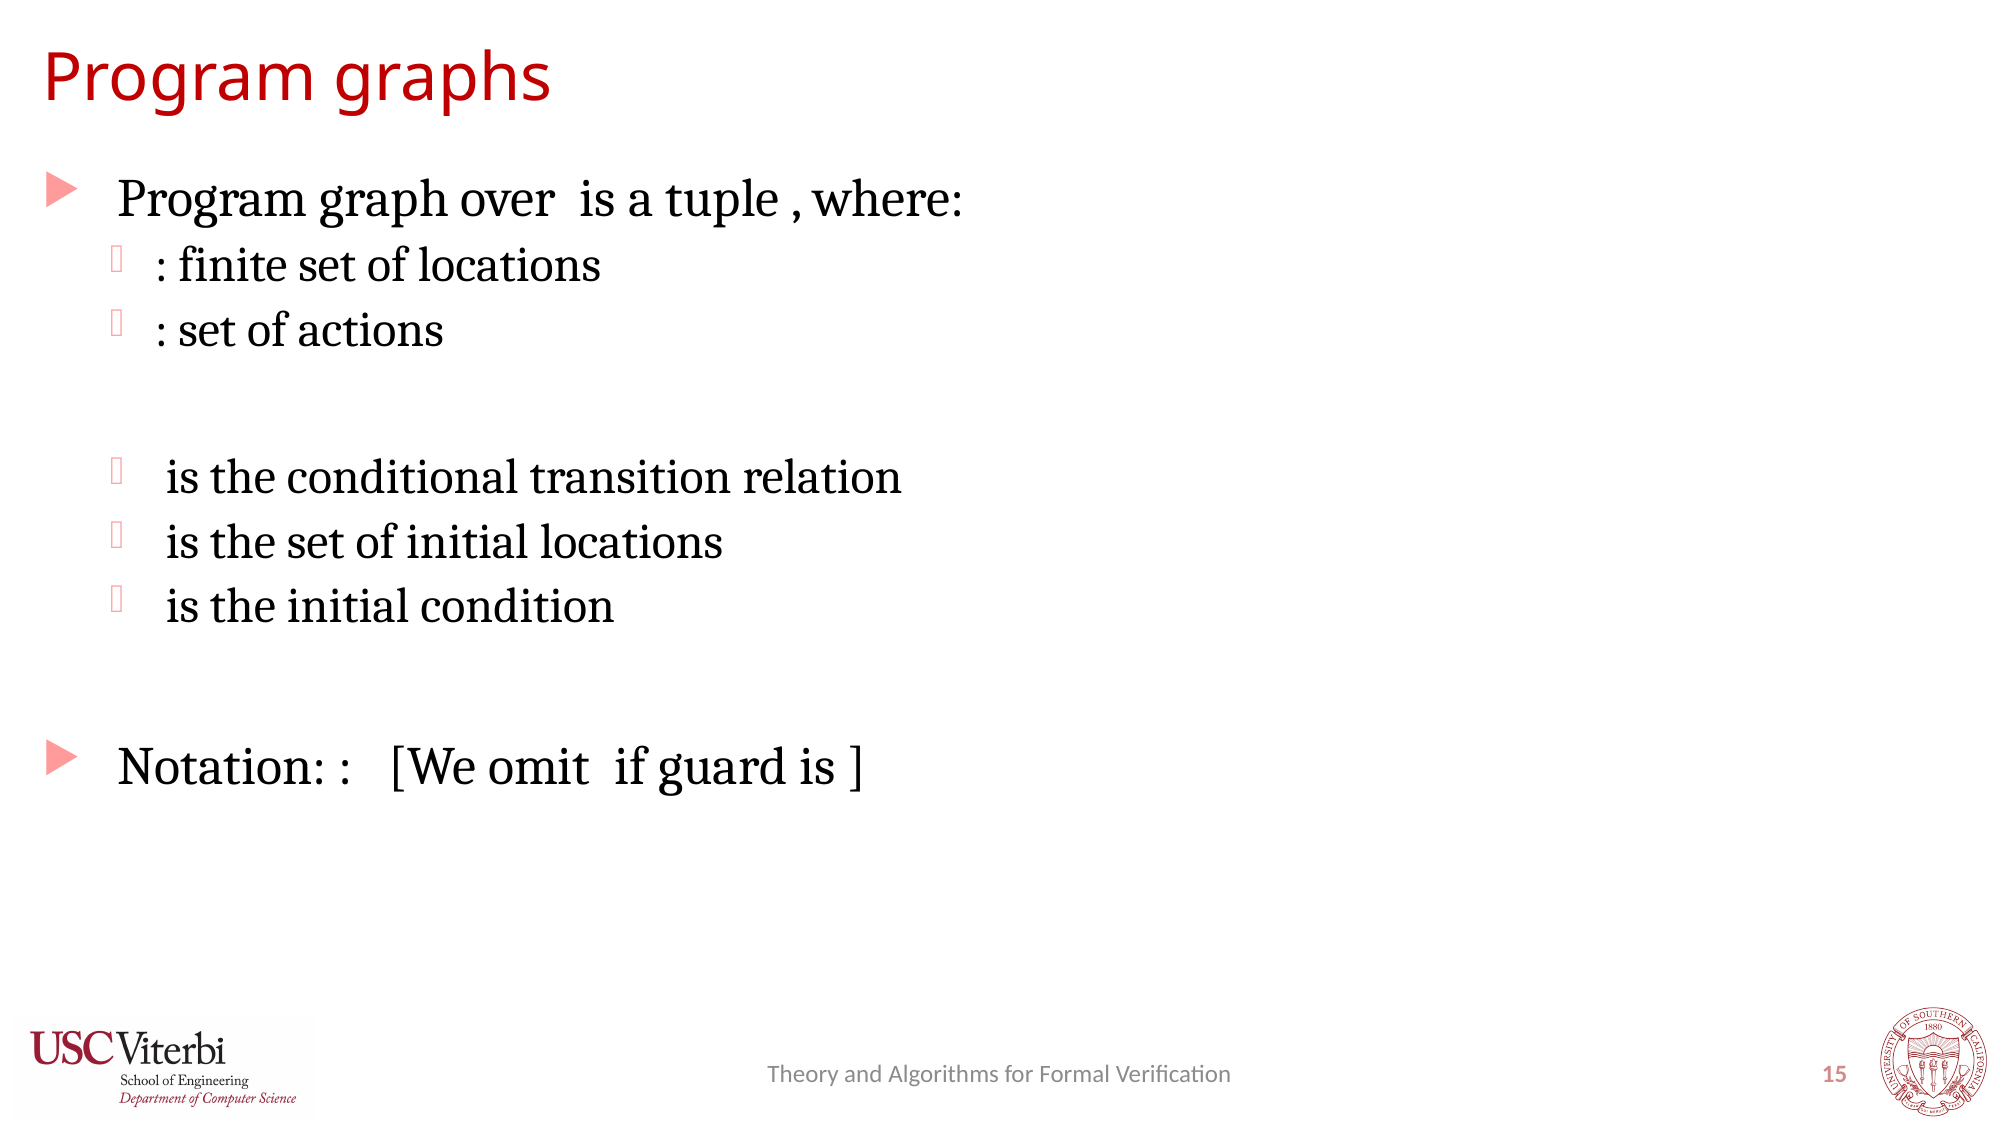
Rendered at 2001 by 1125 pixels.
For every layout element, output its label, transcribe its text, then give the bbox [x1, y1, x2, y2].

title Program graphs [27, 18, 1819, 141]
picture [12, 1014, 316, 1119]
footer Theory and Algorithms for Formal Verification [662, 1042, 1338, 1103]
picture [1879, 1002, 1988, 1119]
slide_number 15 [1684, 1042, 1863, 1103]
